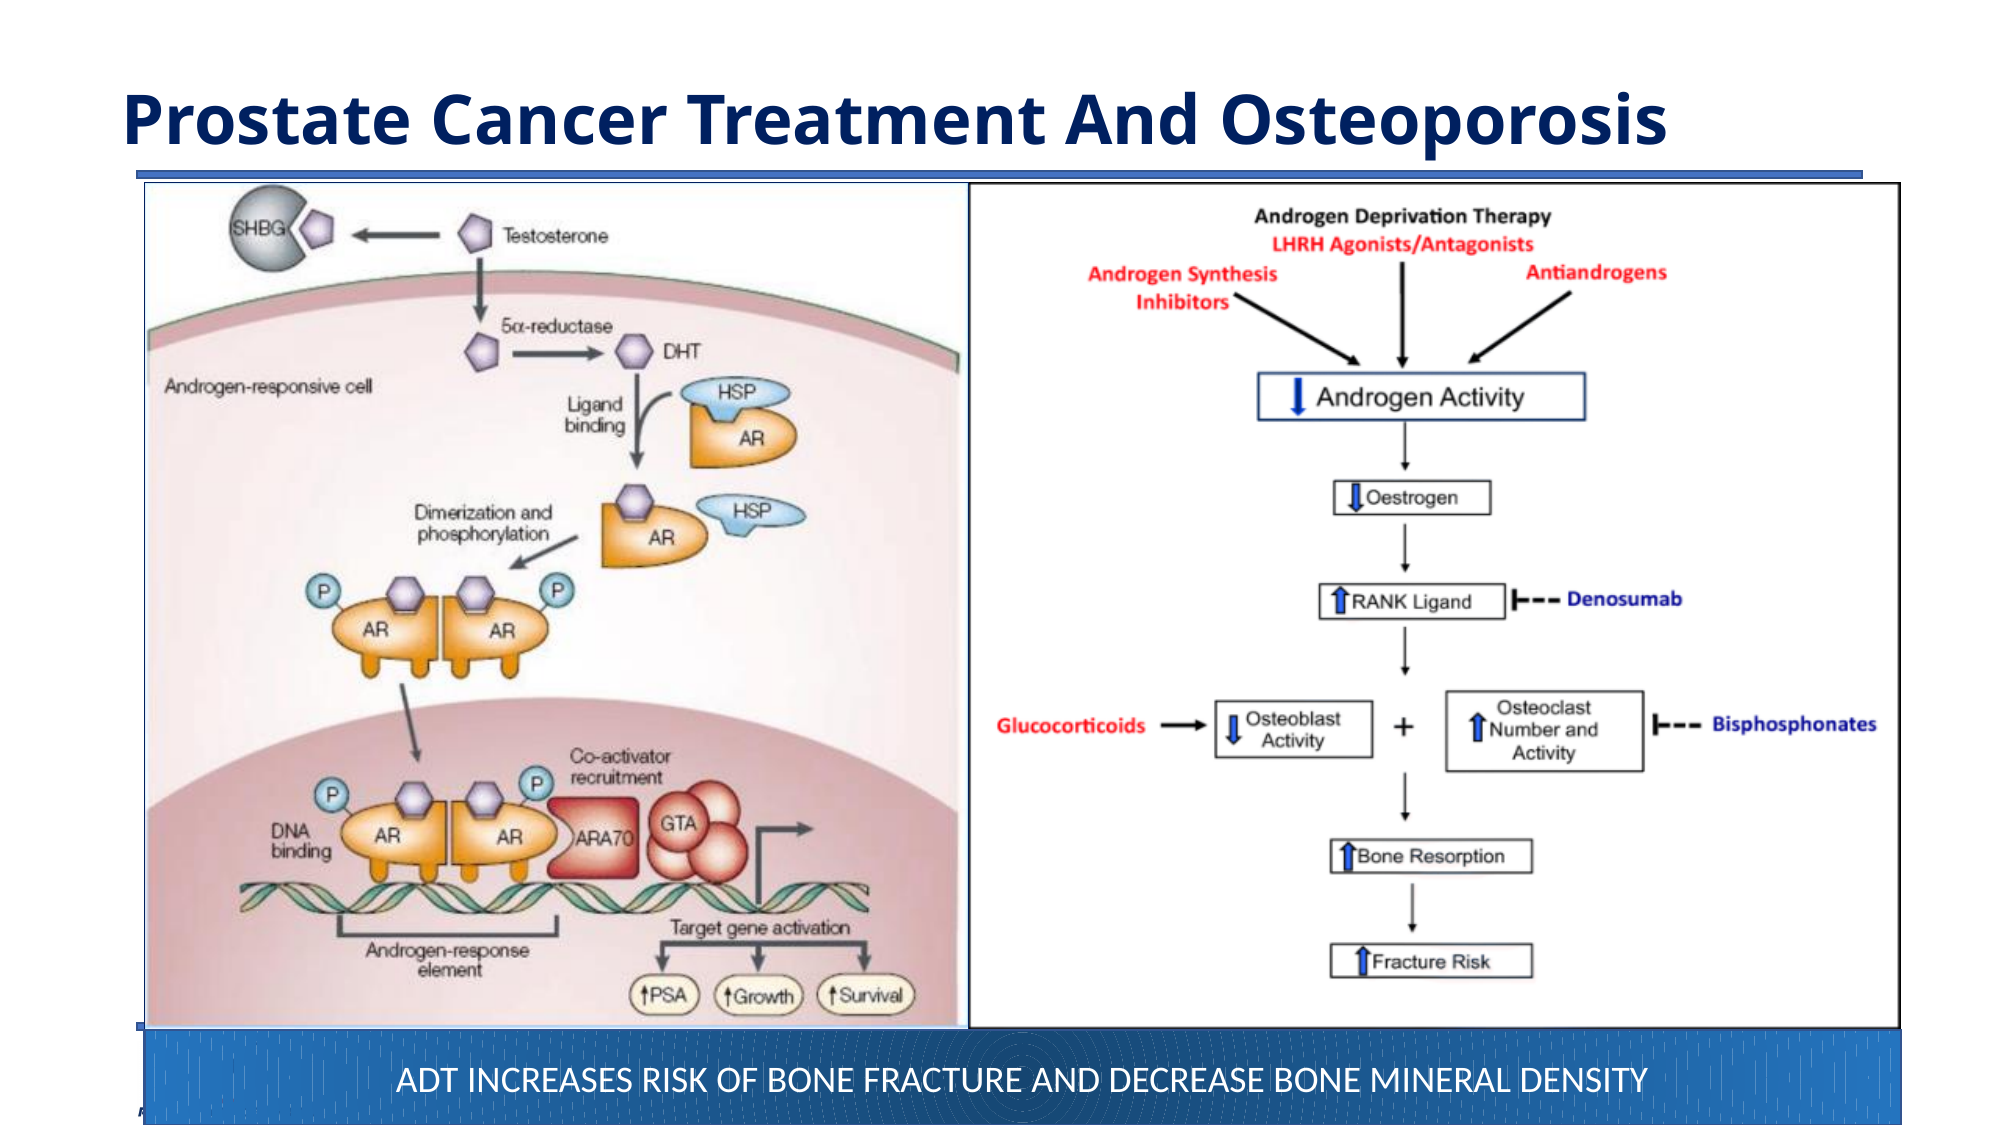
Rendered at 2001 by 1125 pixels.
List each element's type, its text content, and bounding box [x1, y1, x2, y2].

picture [144, 182, 1901, 1030]
text_box ADT INCREASES RISK OF BONE FRACTURE AND DECREASE BONE MINERAL DENSITY [143, 1029, 1902, 1125]
picture [137, 1041, 143, 1118]
title Prostate Cancer Treatment And Osteoporosis [106, 46, 1832, 198]
